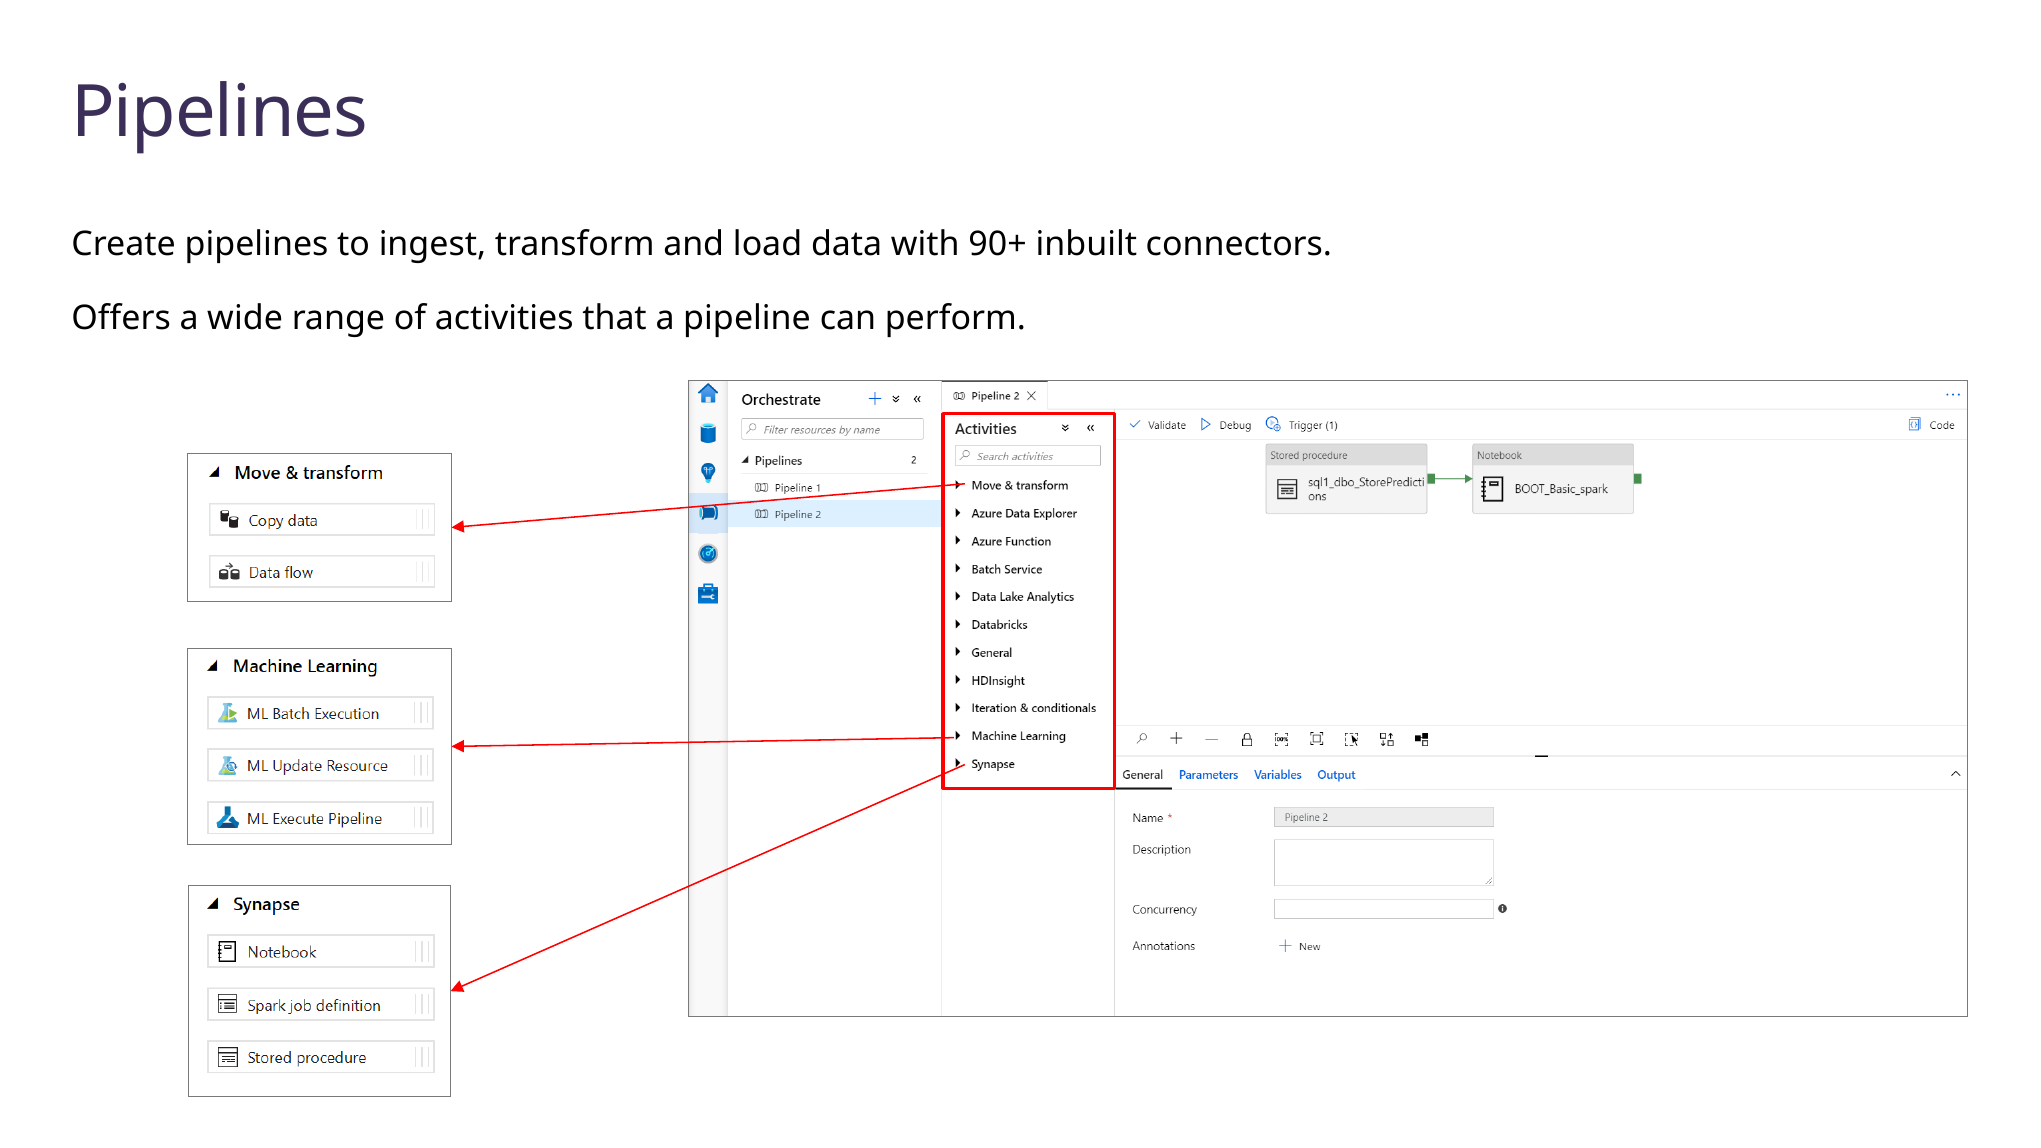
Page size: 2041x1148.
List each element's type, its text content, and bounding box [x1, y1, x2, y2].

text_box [452, 483, 966, 528]
picture [187, 452, 452, 603]
title Pipelines [71, 37, 1001, 165]
picture [188, 885, 451, 1098]
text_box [452, 737, 955, 747]
picture [187, 647, 452, 845]
list Create pipelines to ingest, transform and load data with 90+ inbuilt connectors. Offers a wide range of activities that a pipeline can perform. [71, 201, 1612, 349]
picture [688, 380, 1968, 1017]
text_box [450, 764, 966, 992]
